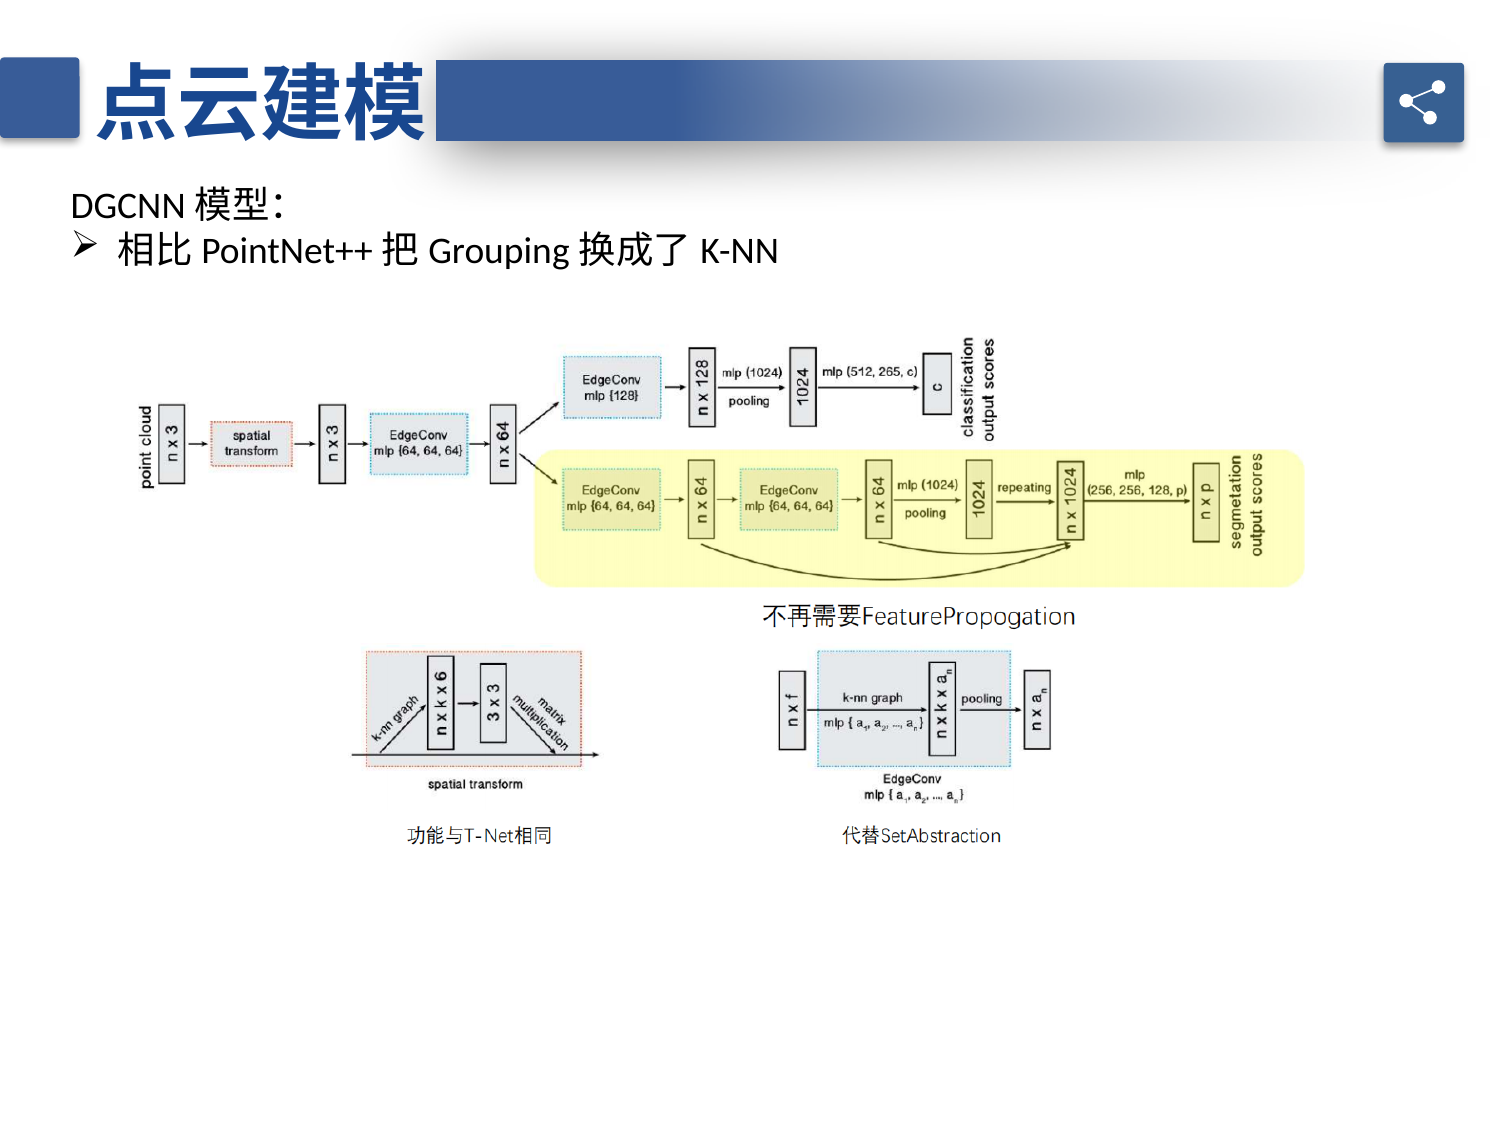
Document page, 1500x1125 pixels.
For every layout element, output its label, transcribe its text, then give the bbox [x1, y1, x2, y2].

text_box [0, 42, 1465, 160]
text_box DGCNN模型： 相比PointNet++把Grouping换成了K-NN [55, 173, 794, 279]
picture [134, 306, 1333, 860]
